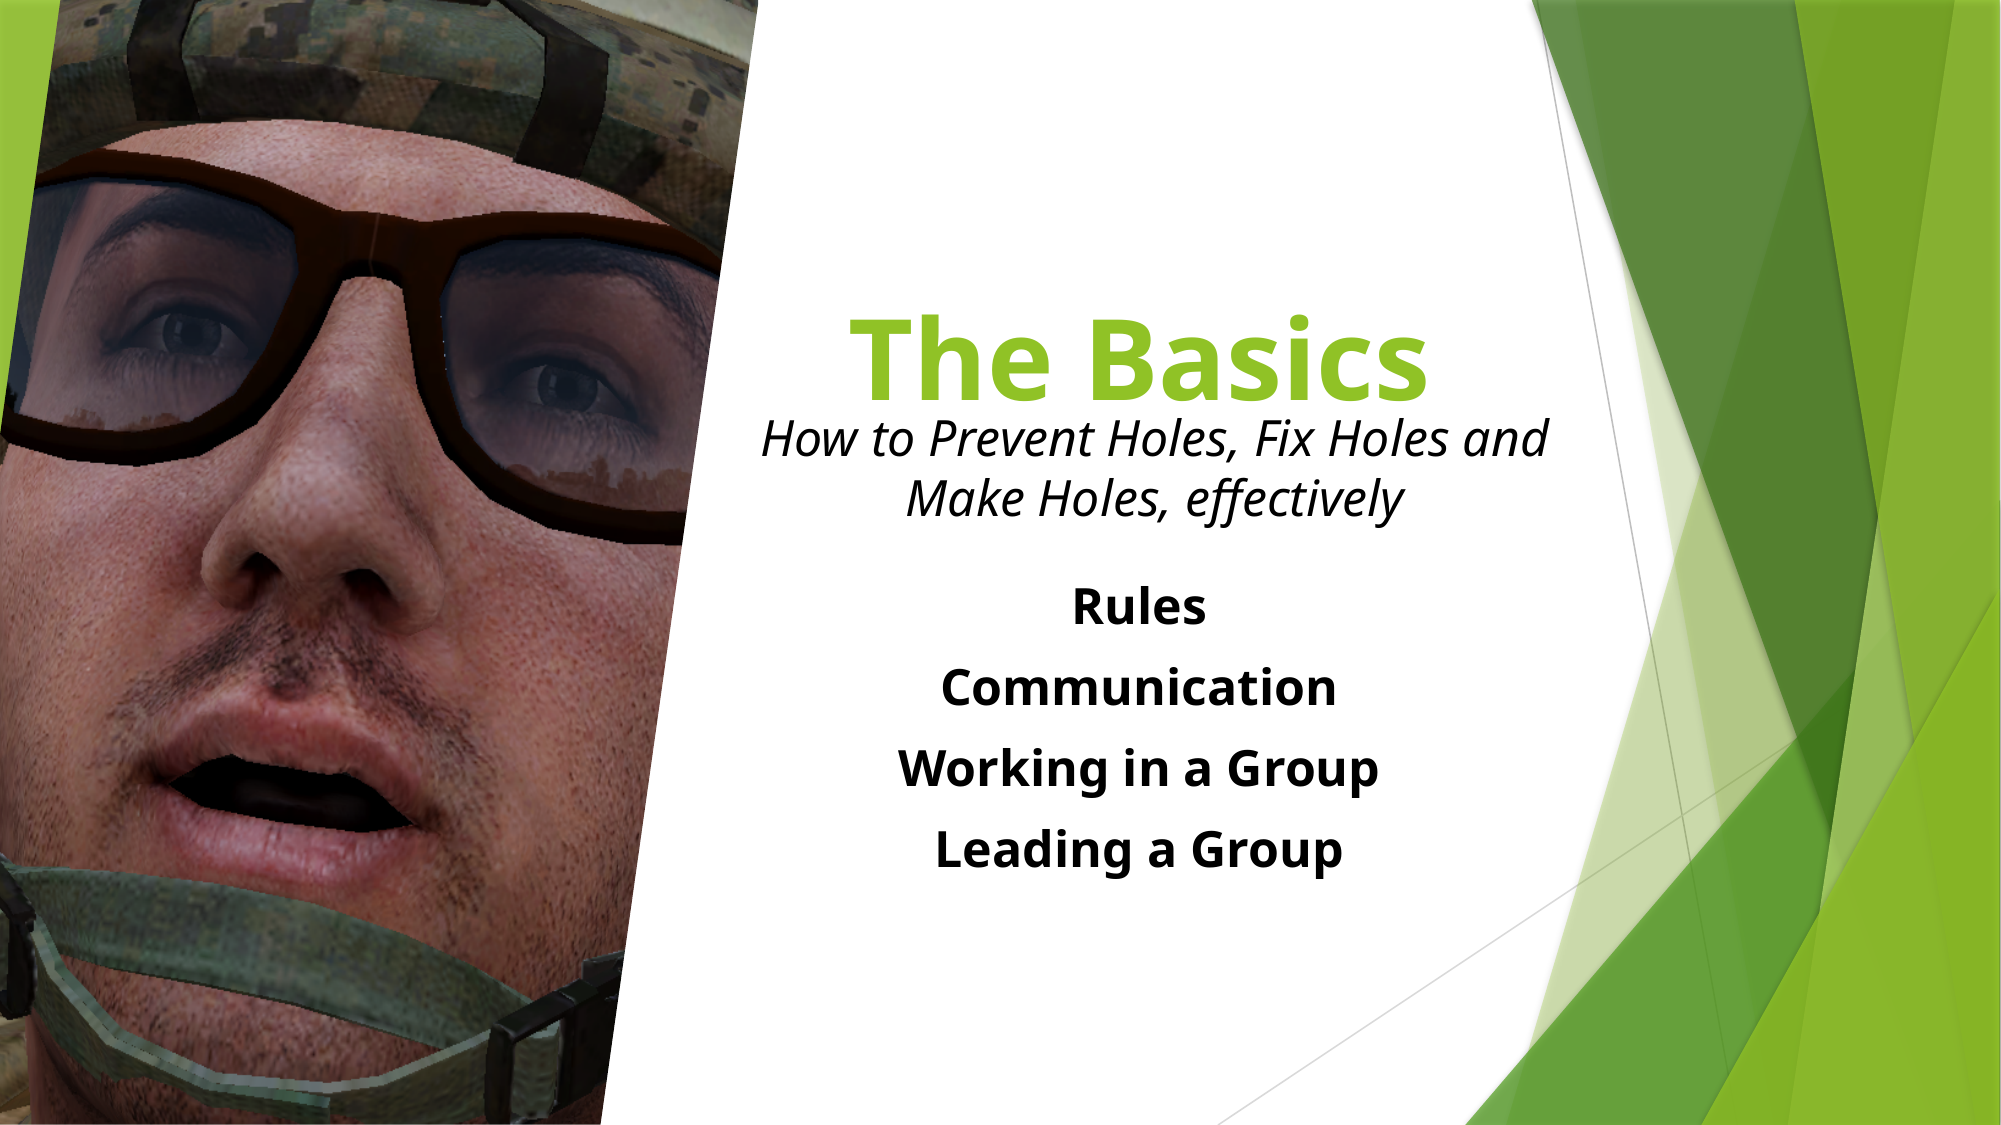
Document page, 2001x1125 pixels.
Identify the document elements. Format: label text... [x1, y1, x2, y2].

picture [0, 0, 759, 1125]
title The Basics [763, 250, 1612, 431]
text_box Rules Communication Working in a Group Leading a Group [769, 567, 1510, 988]
subtitle How to Prevent Holes, Fix Holes and Make Holes, effectively [763, 399, 1569, 580]
